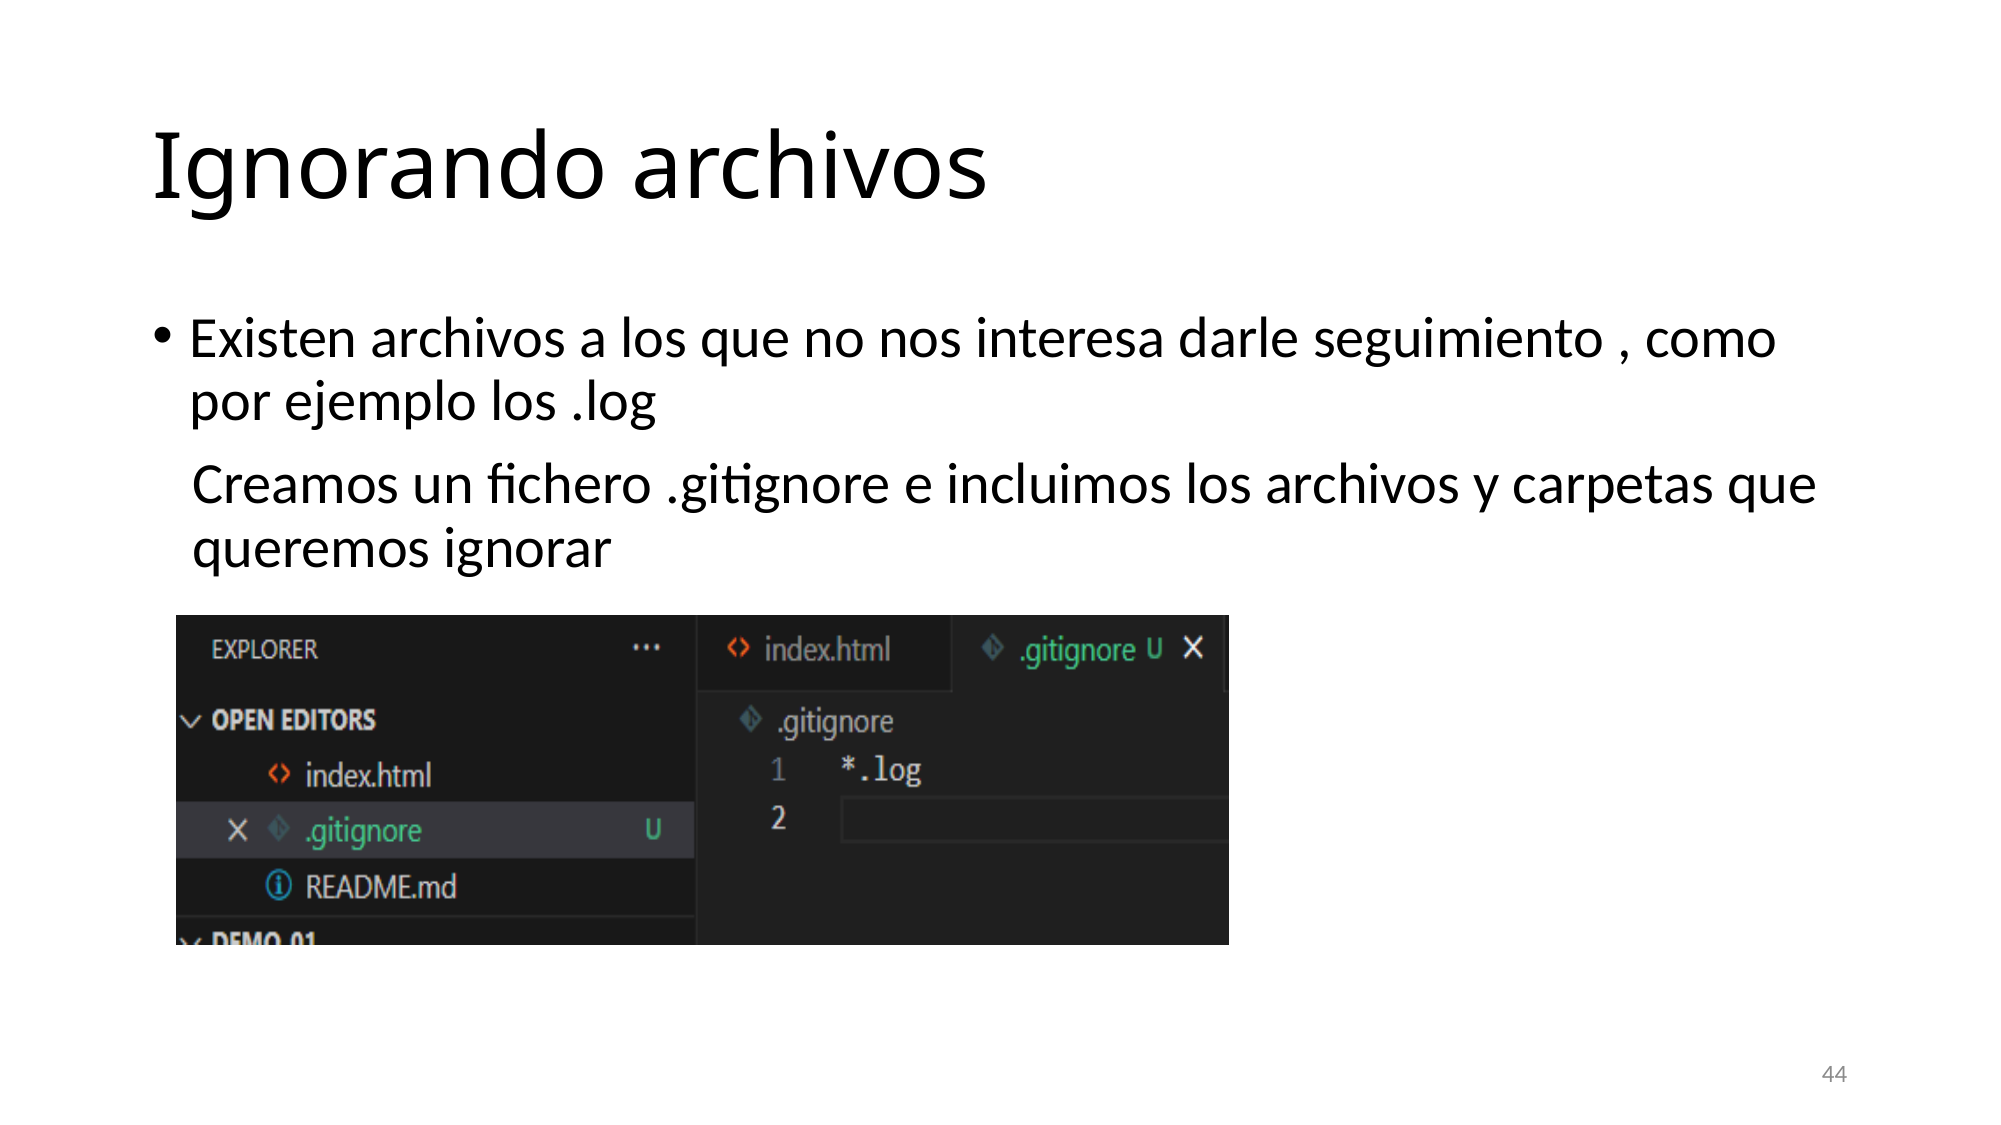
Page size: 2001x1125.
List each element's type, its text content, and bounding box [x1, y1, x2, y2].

slide_number 44 [1412, 1042, 1863, 1103]
title Ignorando archivos [137, 59, 1863, 278]
picture [176, 615, 1229, 945]
list Existen archivos a los que no nos interesa darle seguimiento , como por ejemplo los .log Creamos un fichero .gitignore e incluimos los archivos y carpetas que queremos ignorar [137, 299, 1863, 1014]
